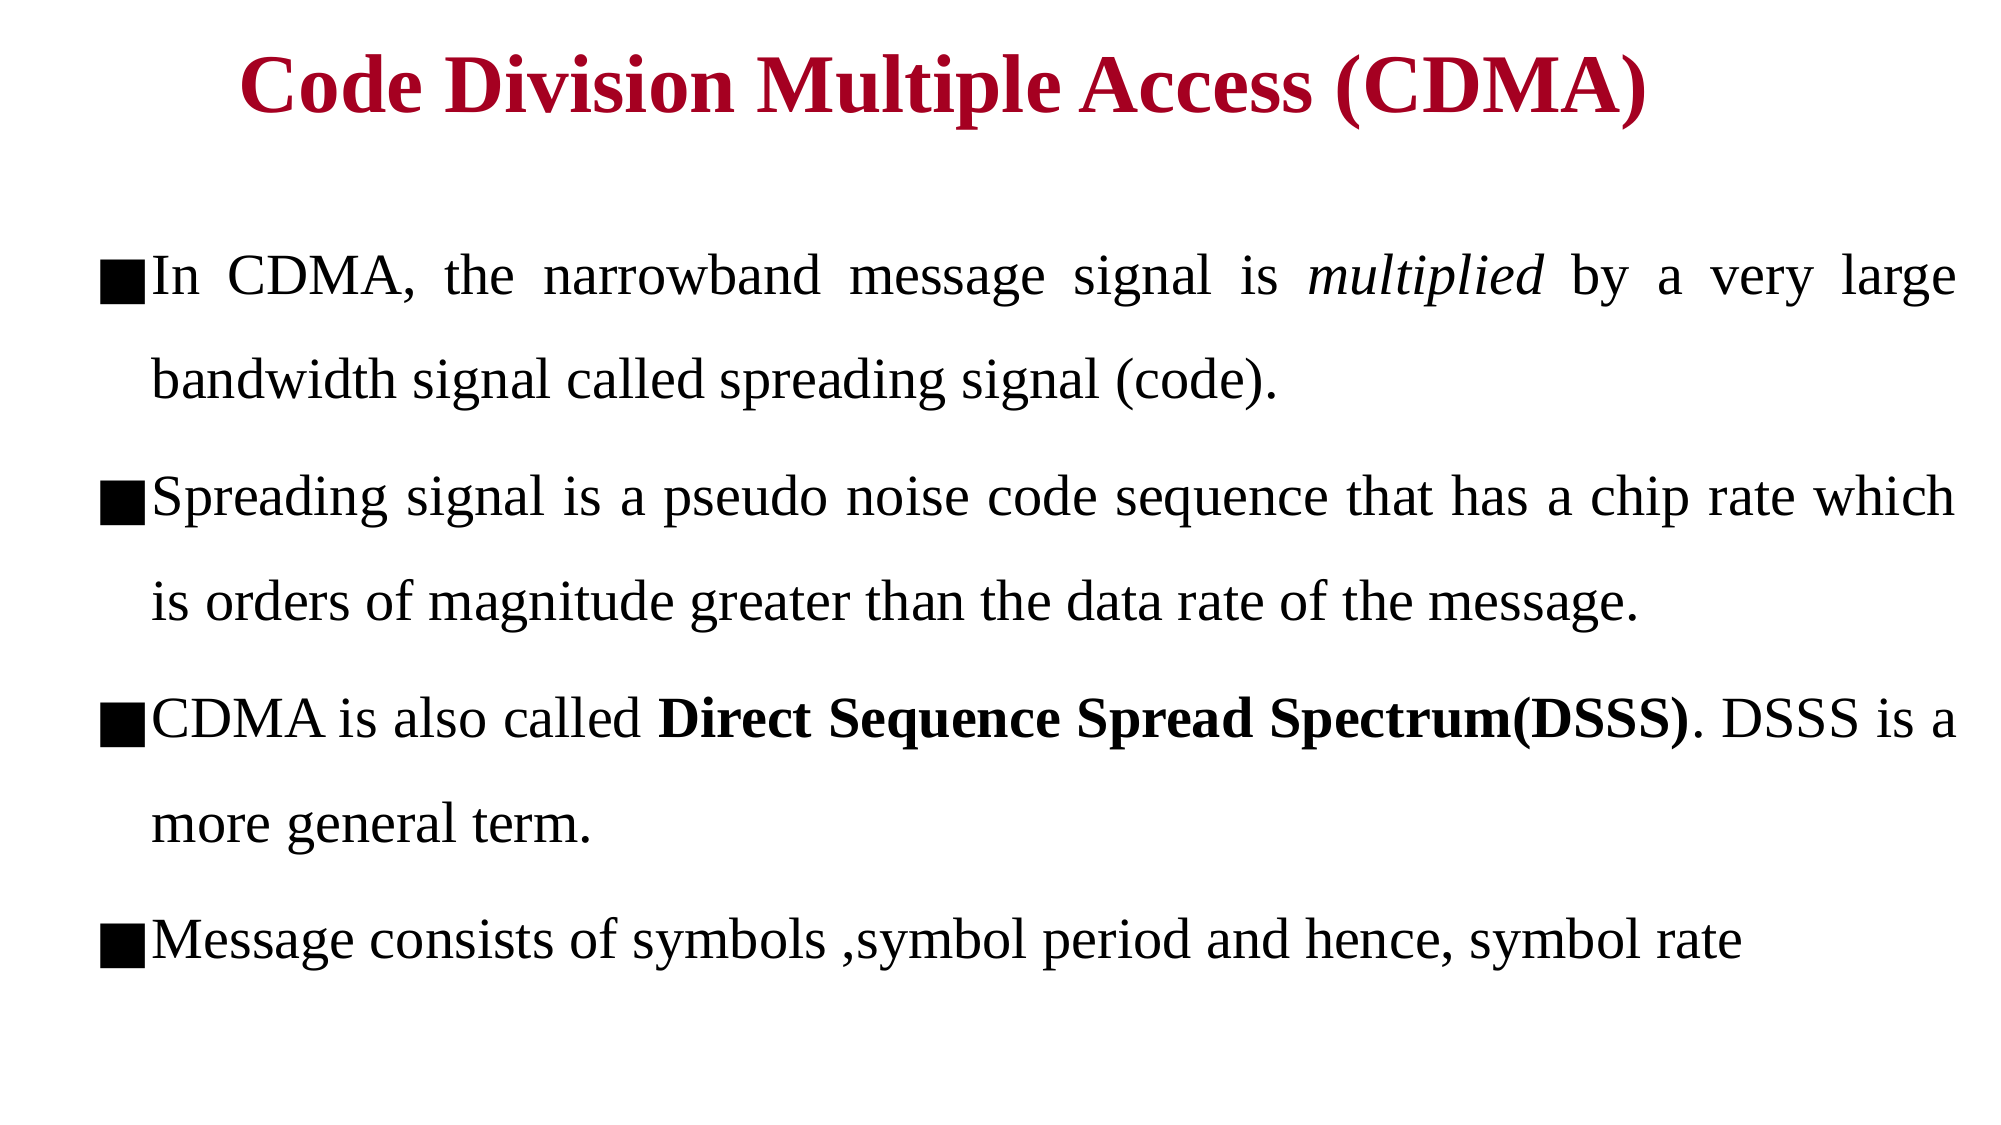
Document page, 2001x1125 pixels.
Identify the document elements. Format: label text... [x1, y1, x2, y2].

text_box Code Division Multiple Access (CDMA) [223, 21, 1803, 137]
text_box In CDMA, the narrowband message signal is multiplied by a very large bandwidth signal called spreading signal (code). Spreading signal is a pseudo noise code sequence that has a chip rate which is orders of magnitude greater than the data rate of the message. CDMA is also called Direct Sequence Spread Spectrum(DSSS). DSSS is a more general term. Message consists of symbols ,symbol period and hence, symbol rate [80, 193, 1973, 978]
